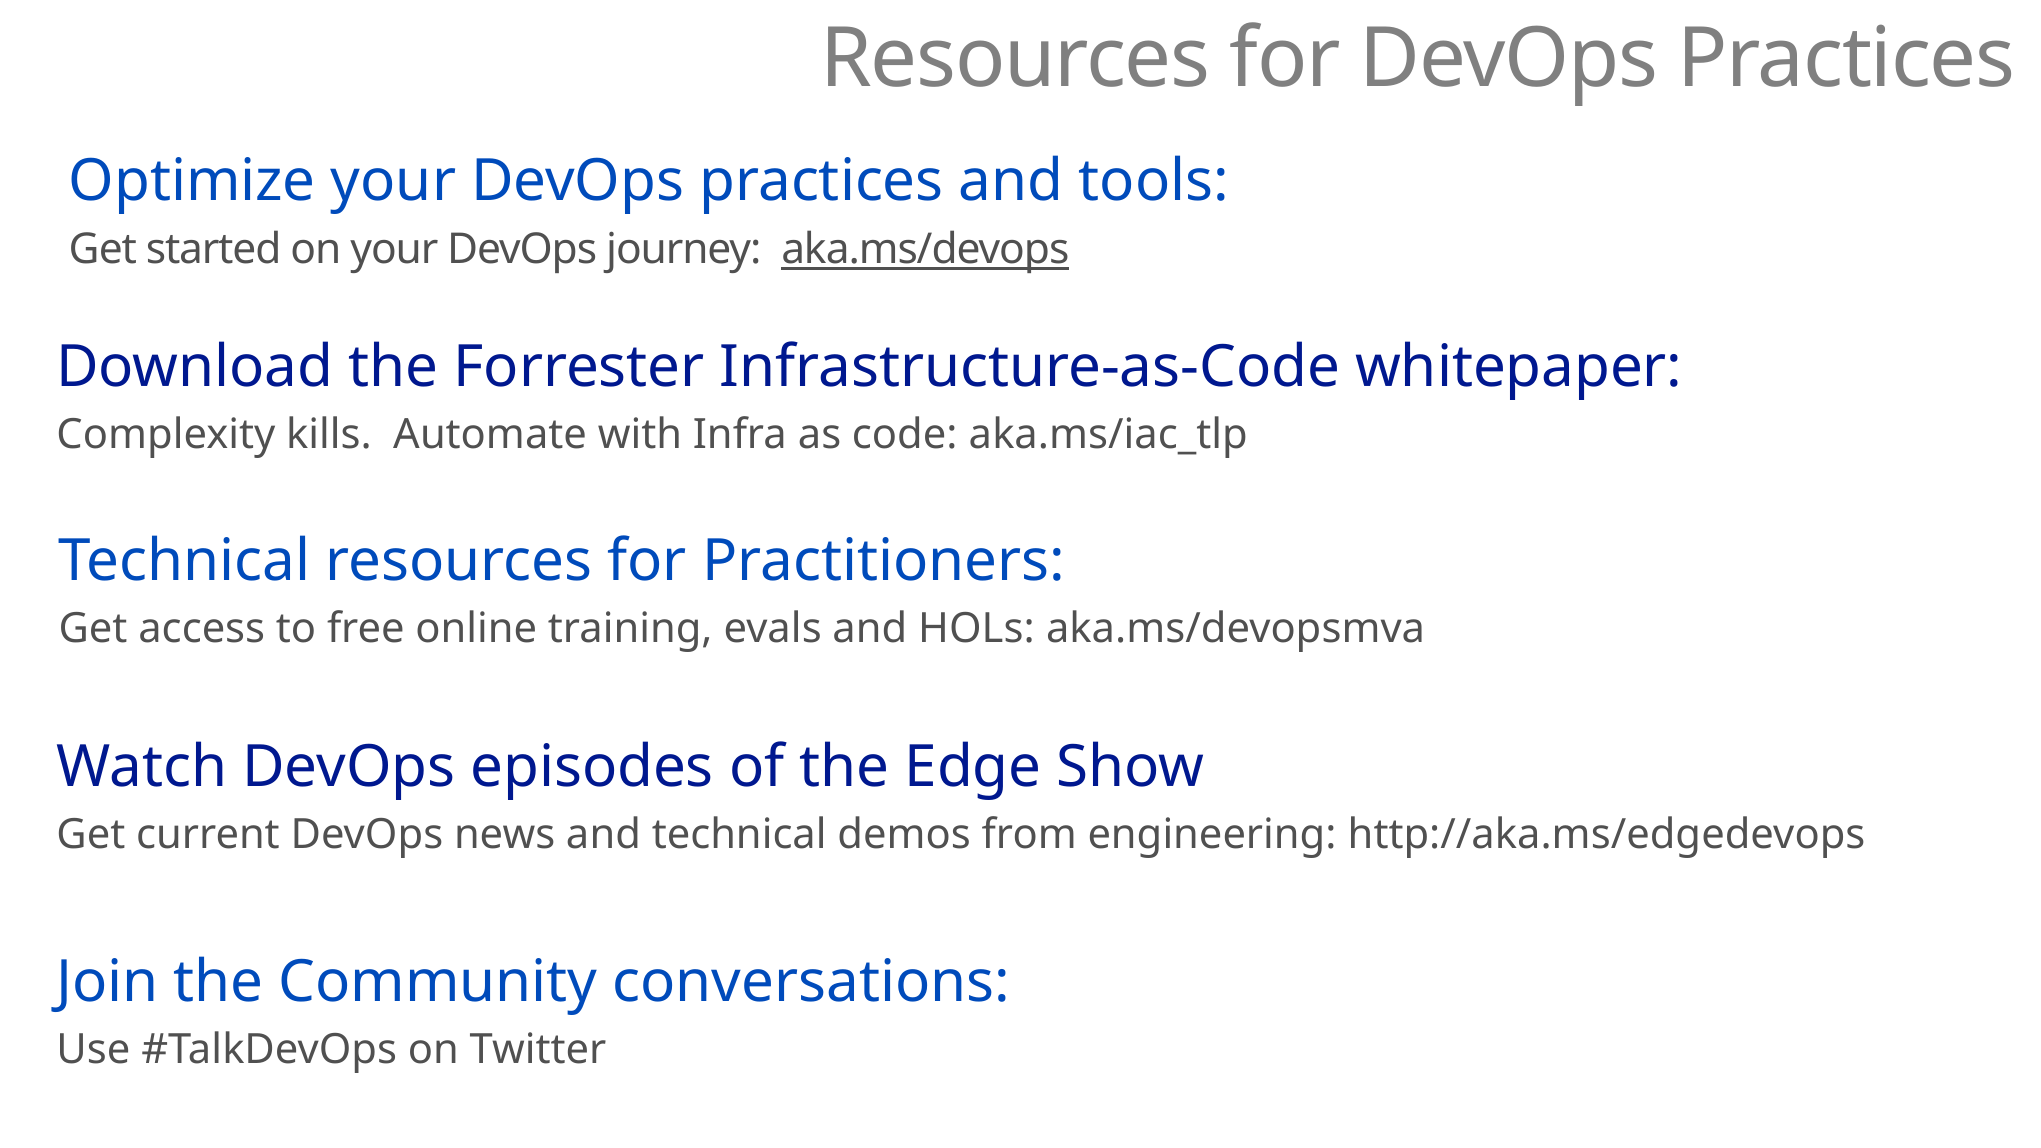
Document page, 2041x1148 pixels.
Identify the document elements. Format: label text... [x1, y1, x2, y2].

list Optimize your DevOps practices and tools: Get started on your DevOps journey: aka.ms/devops [38, 127, 1989, 335]
text_box Watch DevOps episodes of the Edge Show Get current DevOps news and technical demos from engineering: http://aka.ms/edgedevops [32, 721, 1983, 875]
text_box Download the Forrester Infrastructure-as-Code whitepaper: Complexity kills. Automate with Infra as code: aka.ms/iac_tlp [32, 321, 1983, 474]
text_box Technical resources for Practitioners: Get access to free online training, evals and HOLs: aka.ms/devopsmva [34, 515, 1985, 668]
text_box Join the Community conversations: Use #TalkDevOps on Twitter [32, 936, 1983, 1089]
title Resources for DevOps Practices [0, 0, 2041, 127]
